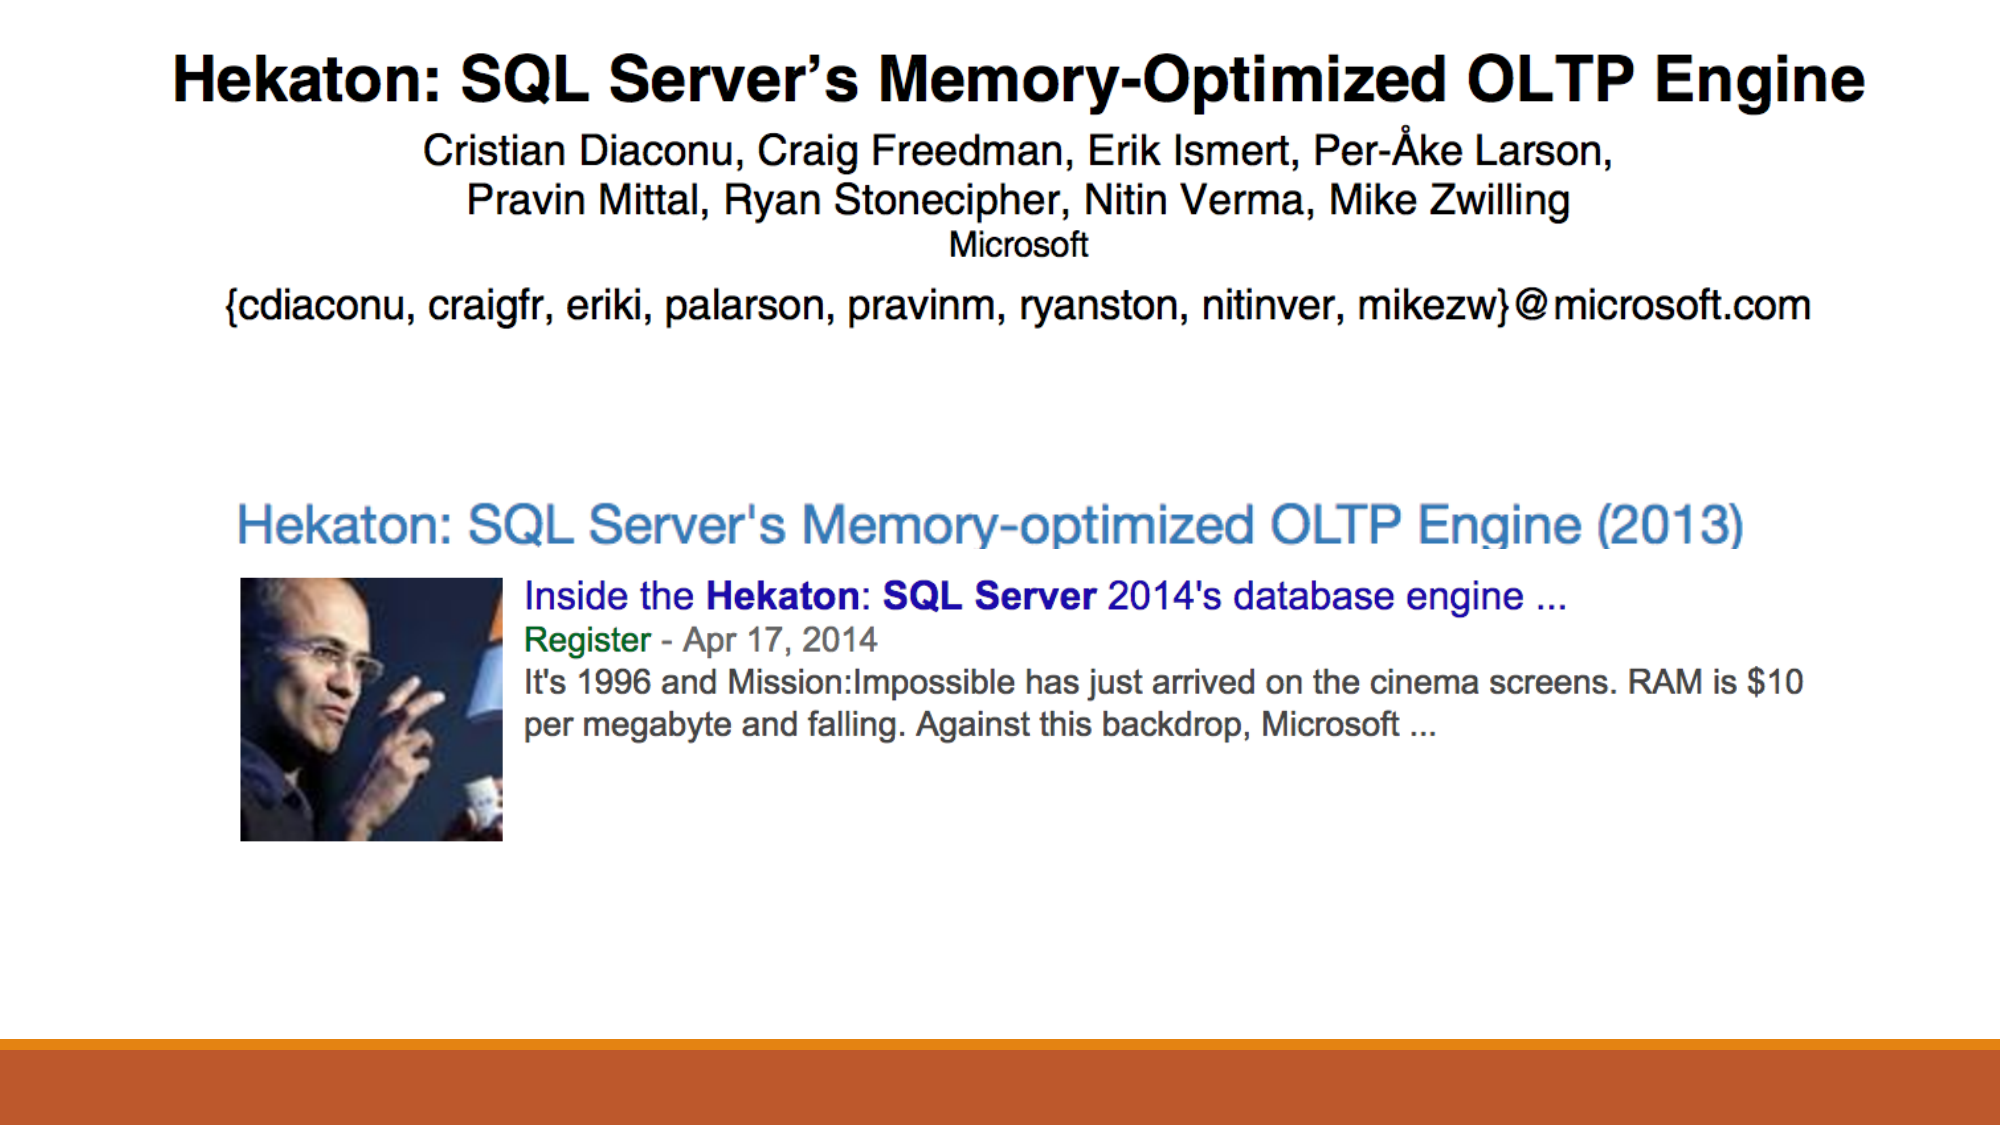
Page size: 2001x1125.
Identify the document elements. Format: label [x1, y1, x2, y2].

picture [149, 0, 1911, 366]
picture [216, 463, 2000, 881]
